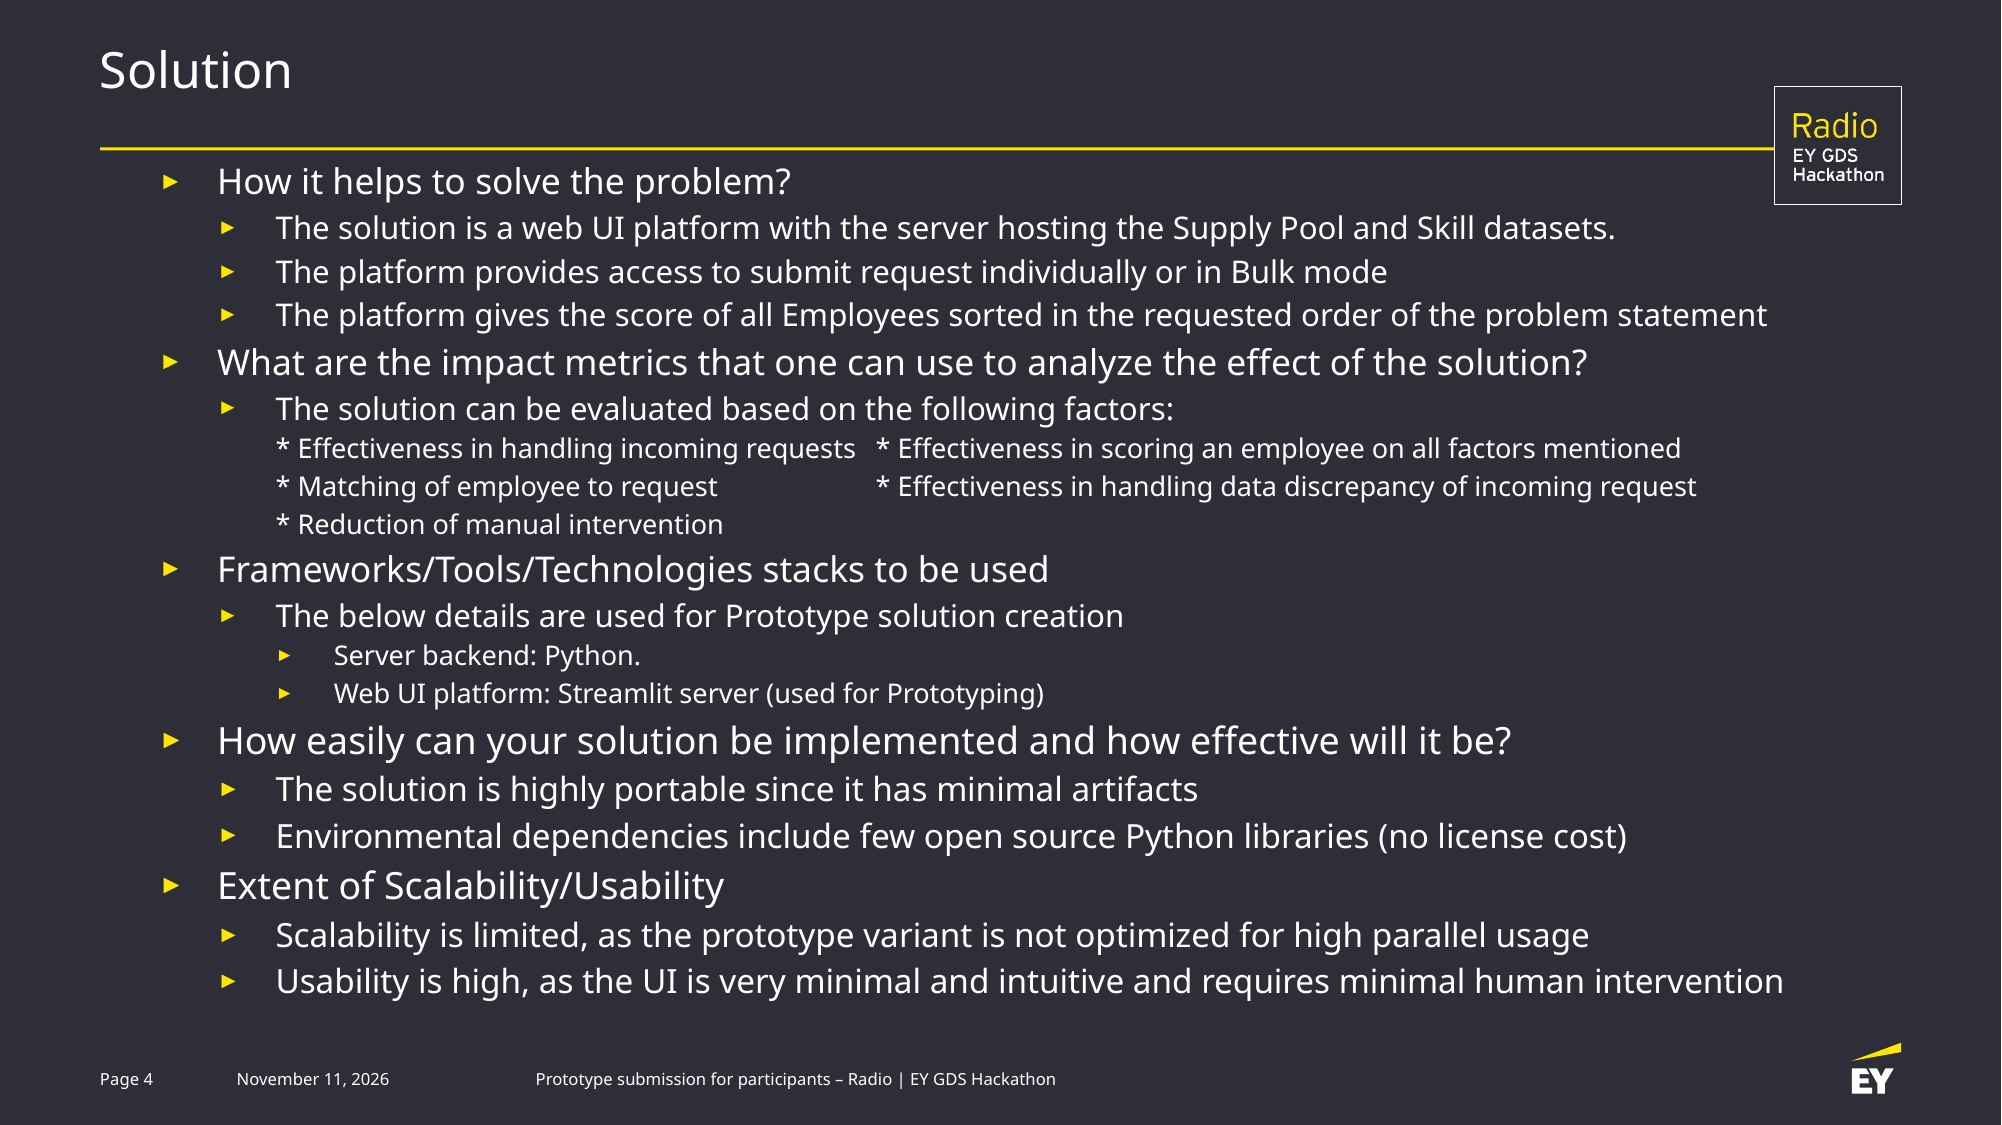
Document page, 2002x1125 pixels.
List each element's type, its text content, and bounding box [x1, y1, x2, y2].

list How it helps to solve the problem? The solution is a web UI platform with the server hosting the Supply Pool and Skill datasets. The platform provides access to submit request individually or in Bulk mode The platform gives the score of all Employees sorted in the requested order of the problem statement What are the impact metrics that one can use to analyze the effect of the solution? The solution can be evaluated based on the following factors: * Effectiveness in handling incoming requests * Effectiveness in scoring an employee on all factors mentioned * Matching of employee to request * Effectiveness in handling data discrepancy of incoming request * Reduction of manual intervention Frameworks/Tools/Technologies stacks to be used The below details are used for Prototype solution creation Server backend: Python. Web UI platform: Streamlit server (used for Prototyping) How easily can your solution be implemented and how effective will it be? The solution is highly portable since it has minimal artifacts Environmental dependencies include few open source Python libraries (no license cost) Extent of Scalability/Usability Scalability is limited, as the prototype variant is not optimized for high parallel usage Usability is high, as the UI is very minimal and intuitive and requires minimal human intervention [100, 159, 1901, 971]
picture [1774, 85, 1902, 205]
title Solution [100, 48, 1901, 146]
